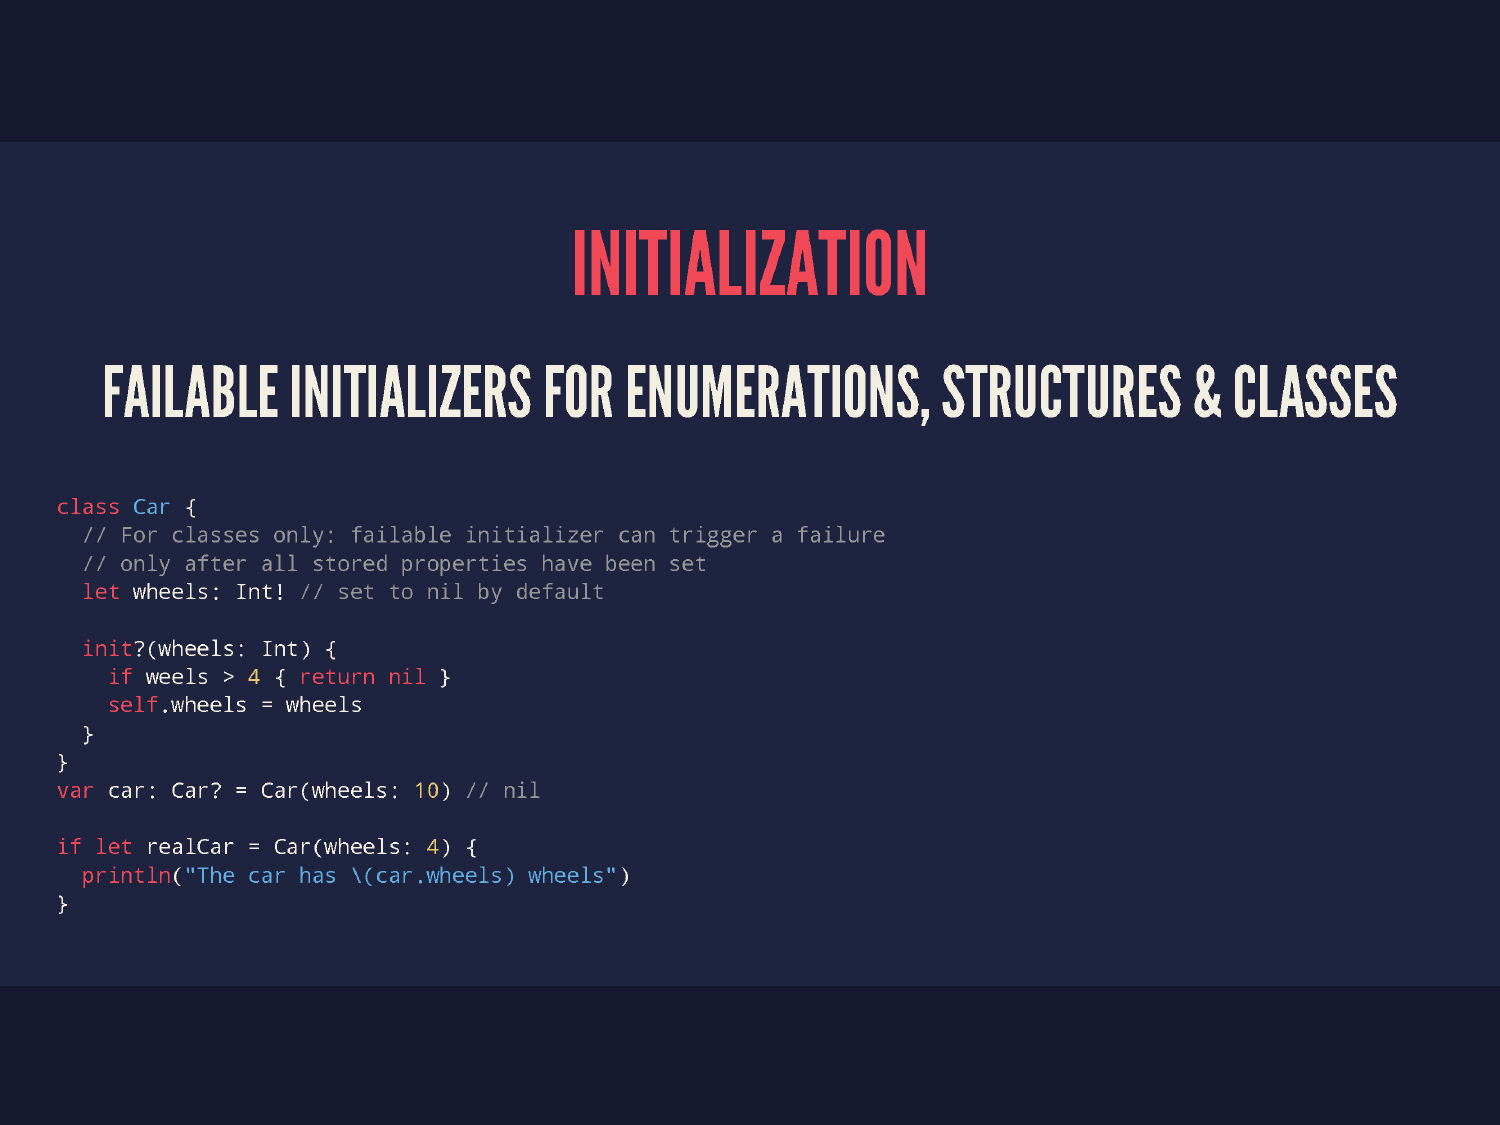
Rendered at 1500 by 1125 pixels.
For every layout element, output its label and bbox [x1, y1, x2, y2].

picture [0, 141, 1500, 987]
